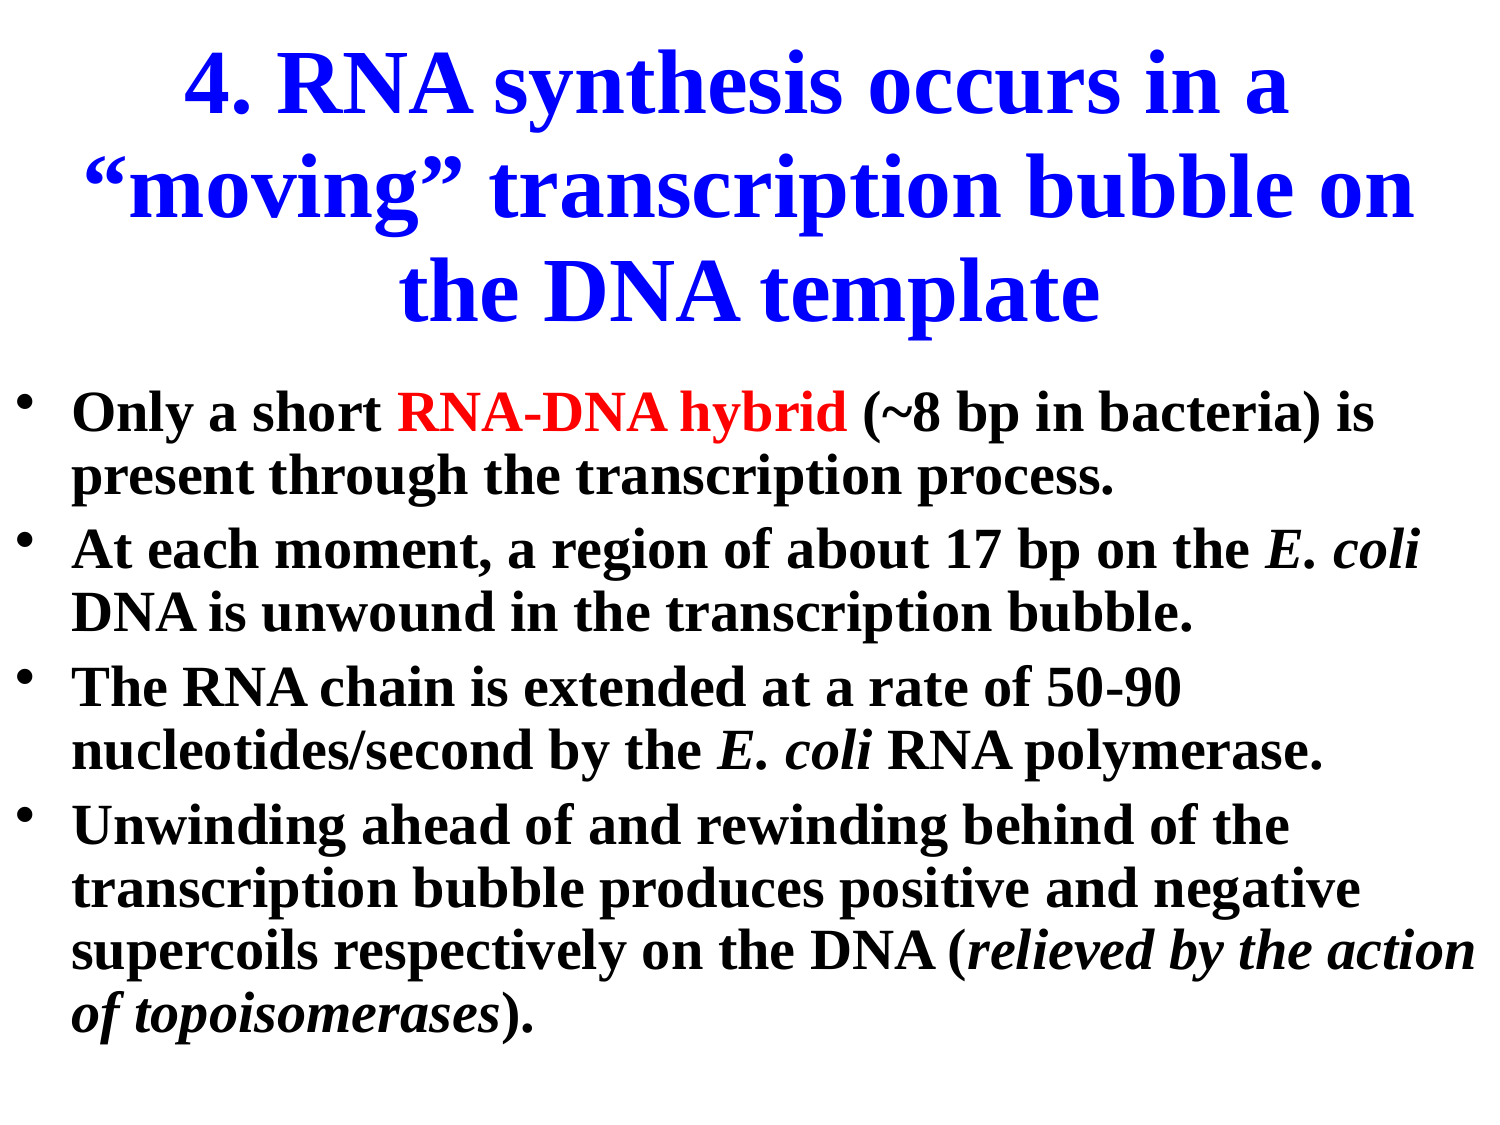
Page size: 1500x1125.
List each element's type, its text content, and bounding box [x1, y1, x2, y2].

list Only a short RNA-DNA hybrid (~8 bp in bacteria) is present through the transcription process. At each moment, a region of about 17 bp on the E. coli DNA is unwound in the transcription bubble. The RNA chain is extended at a rate of 50-90 nucleotides/second by the E. coli RNA polymerase. Unwinding ahead of and rewinding behind of the transcription bubble produces positive and negative supercoils respectively on the DNA (relieved by the action of topoisomerases). [0, 373, 1500, 1049]
title 4. RNA synthesis occurs in a “moving” transcription bubble on the DNA template [0, 89, 1500, 278]
